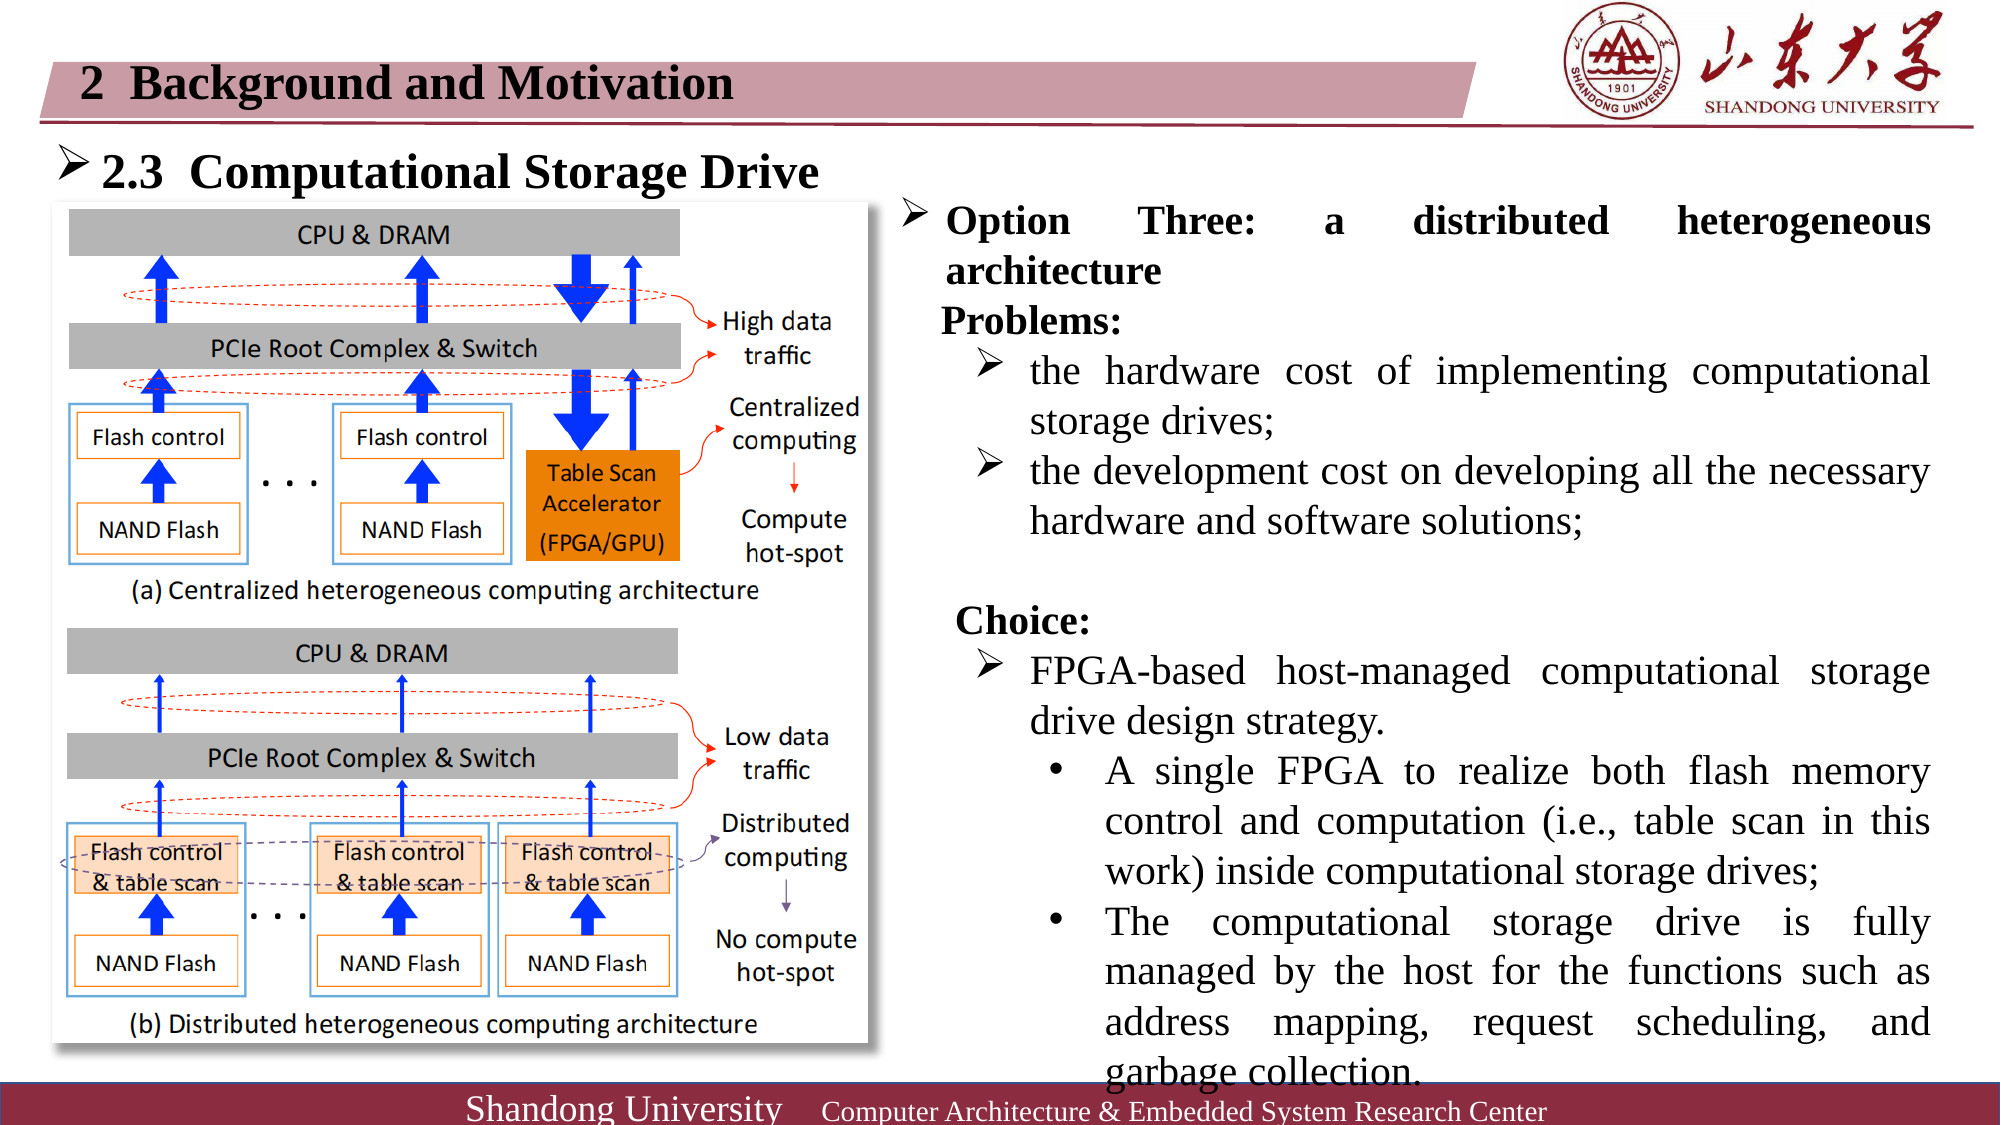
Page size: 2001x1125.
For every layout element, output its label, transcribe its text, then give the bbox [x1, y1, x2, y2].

text_box Option Three: a distributed heterogeneous architecture Problems: the hardware cost of implementing computational storage drives; the development cost on developing all the necessary hardware and software solutions; Choice: FPGA-based host-managed computational storage drive design strategy. A single FPGA to realize both flash memory control and computation (i.e., table scan in this work) inside computational storage drives; The computational storage drive is fully managed by the host for the functions such as address mapping, request scheduling, and garbage collection. [884, 185, 1947, 1076]
text_box 2.3 Computational Storage Drive [39, 131, 2000, 207]
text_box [0, 1076, 2000, 1125]
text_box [39, 122, 1974, 127]
picture [52, 202, 868, 1043]
title 2 Background and Motivation [39, 40, 1562, 122]
picture [1562, 0, 1946, 122]
